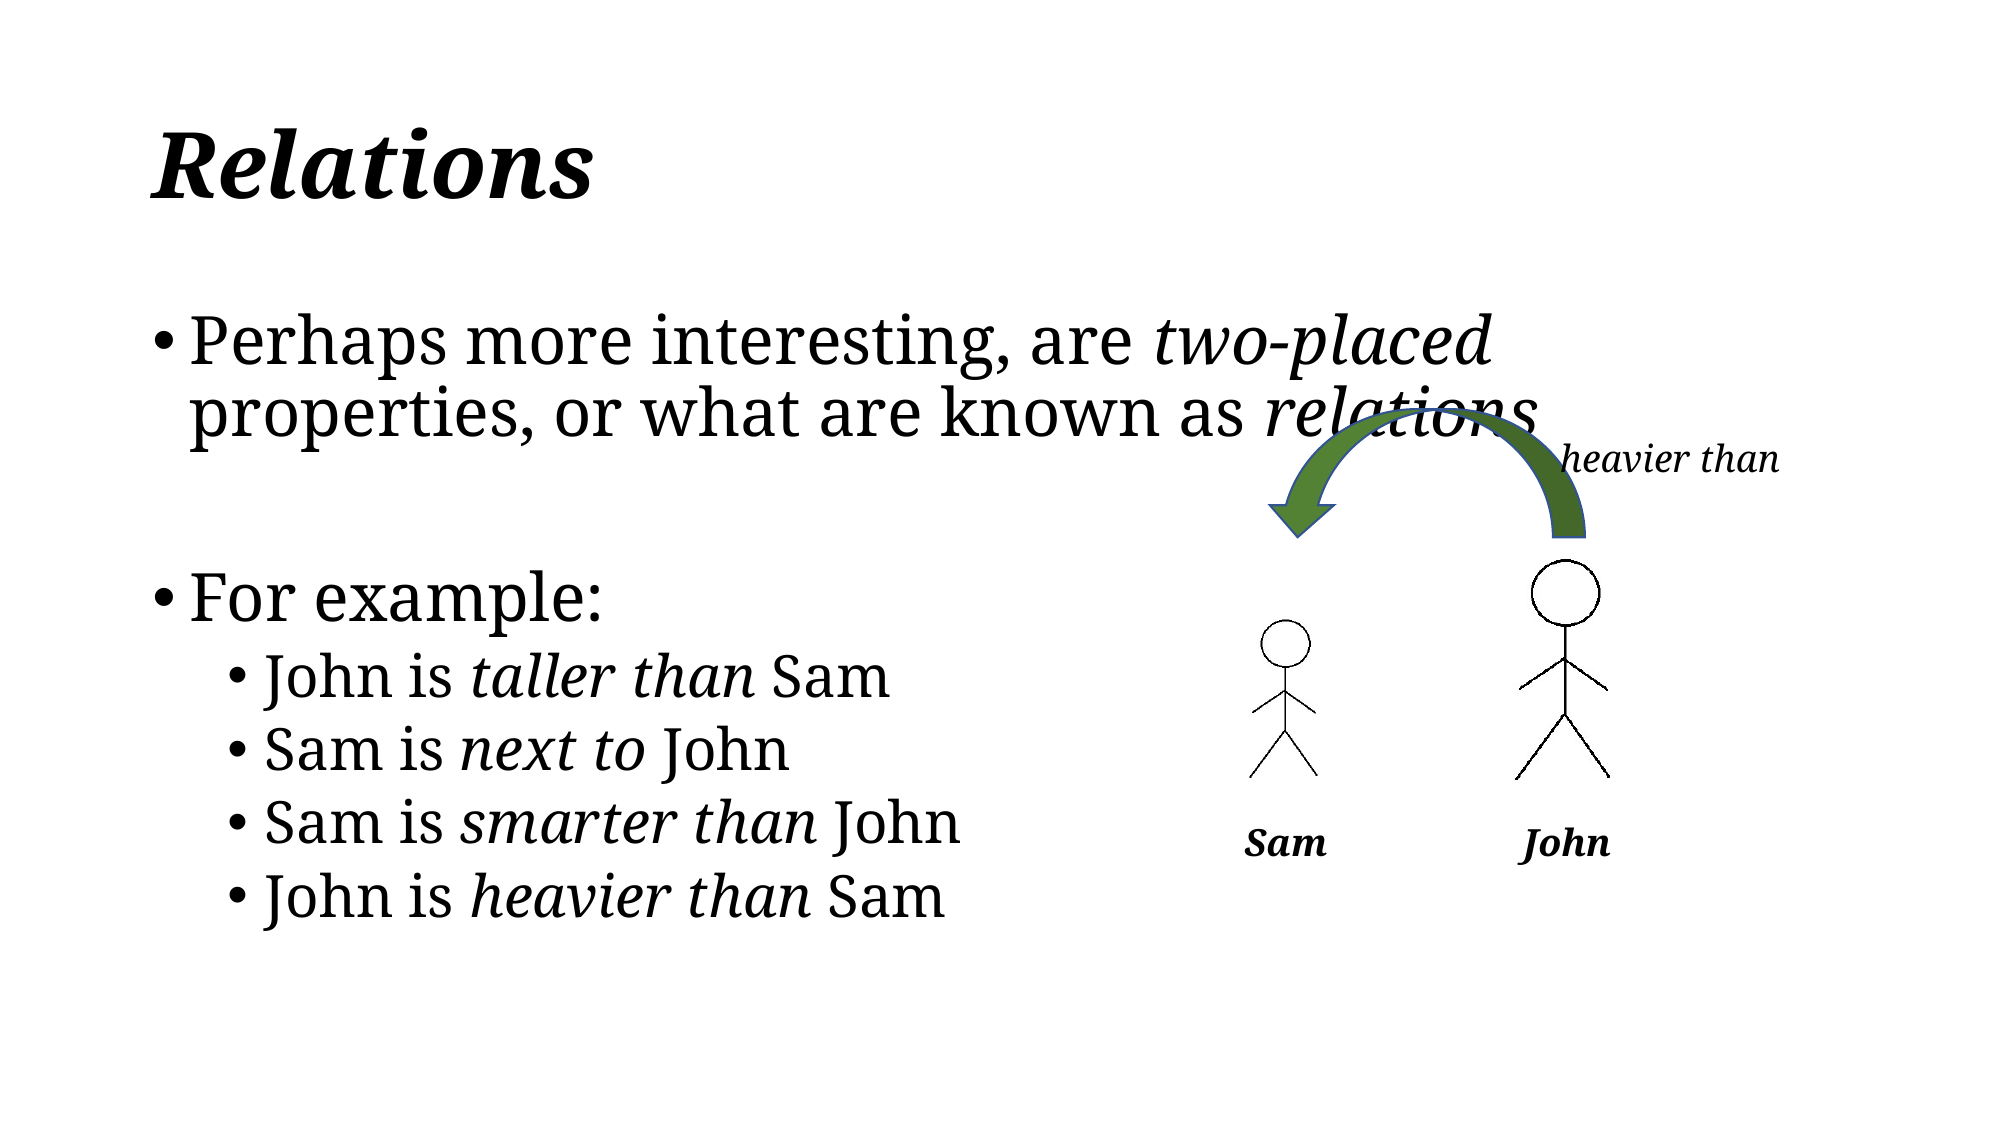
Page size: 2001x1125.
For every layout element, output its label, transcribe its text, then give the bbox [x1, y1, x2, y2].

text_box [1179, 409, 1762, 872]
title Relations [137, 59, 1863, 278]
list Perhaps more interesting, are two-placed properties, or what are known as relations For example: John is taller than Sam Sam is next to John Sam is smarter than John John is heavier than Sam [137, 299, 1863, 1014]
